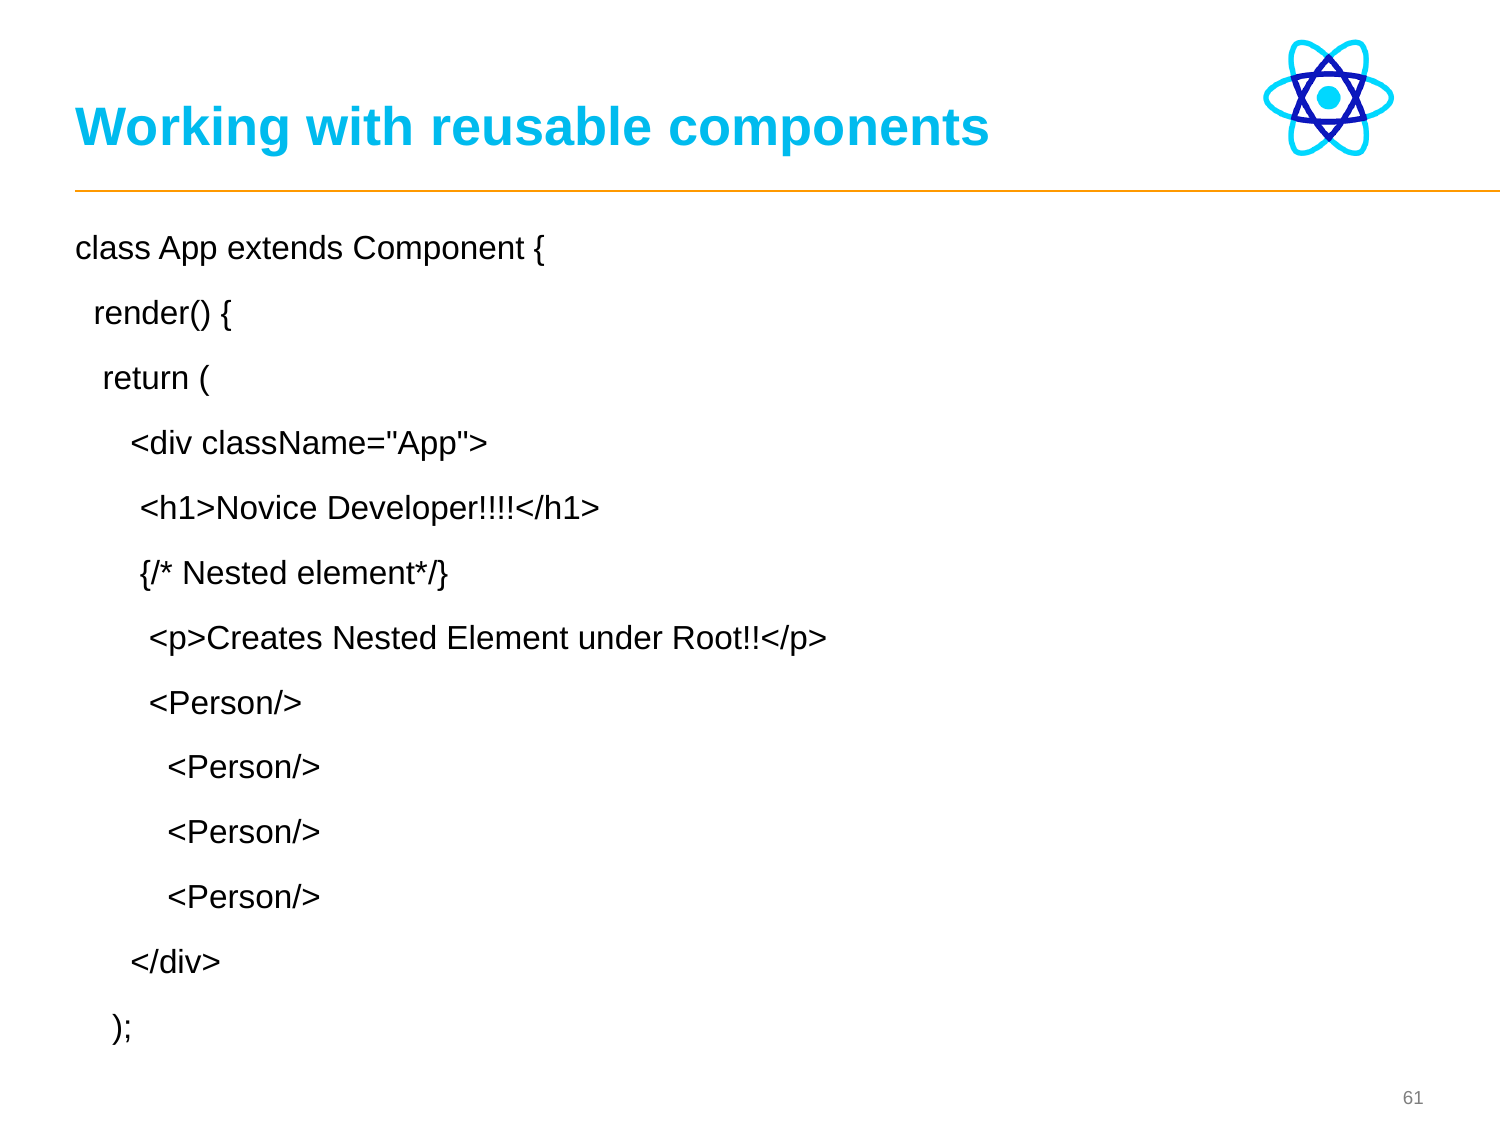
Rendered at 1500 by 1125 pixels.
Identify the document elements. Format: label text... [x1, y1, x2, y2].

title Working with reusable components [75, 27, 1422, 157]
list class App extends Component { render() { return ( <div className="App"> <h1>Novice Developer!!!!</h1> {/* Nested element*/} <p>Creates Nested Element under Root!!</p> <Person/> <Person/> <Person/> <Person/> </div> ); [75, 226, 1425, 1050]
